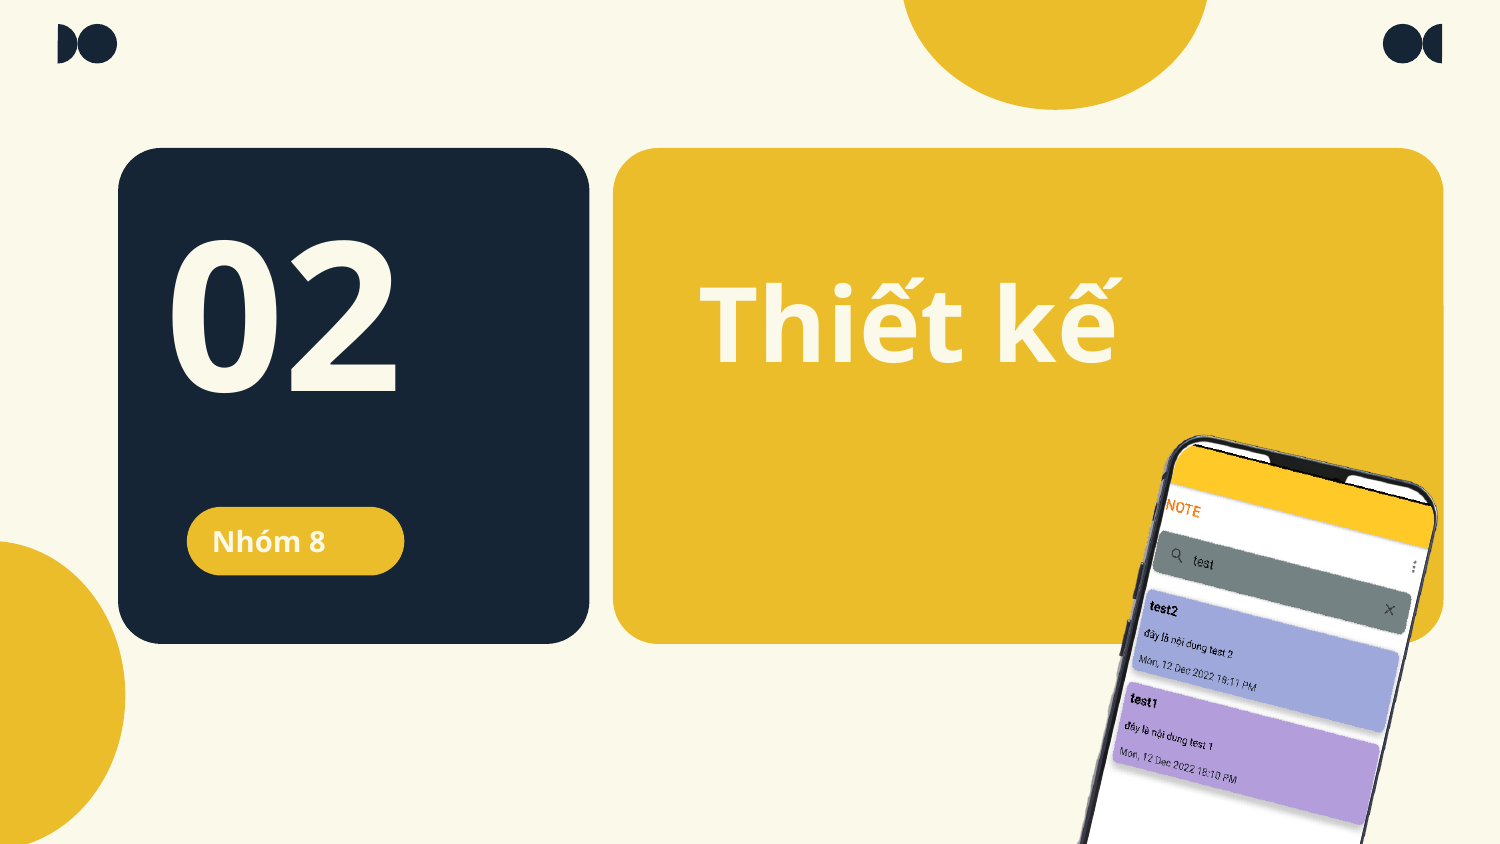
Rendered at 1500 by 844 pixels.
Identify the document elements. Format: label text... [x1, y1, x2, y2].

text_box [118, 147, 590, 644]
text_box Nhóm 8 [186, 506, 405, 576]
title Thiết kế [698, 244, 1357, 421]
text_box [612, 147, 1444, 644]
picture [998, 304, 1500, 844]
title 02 [118, 148, 450, 468]
